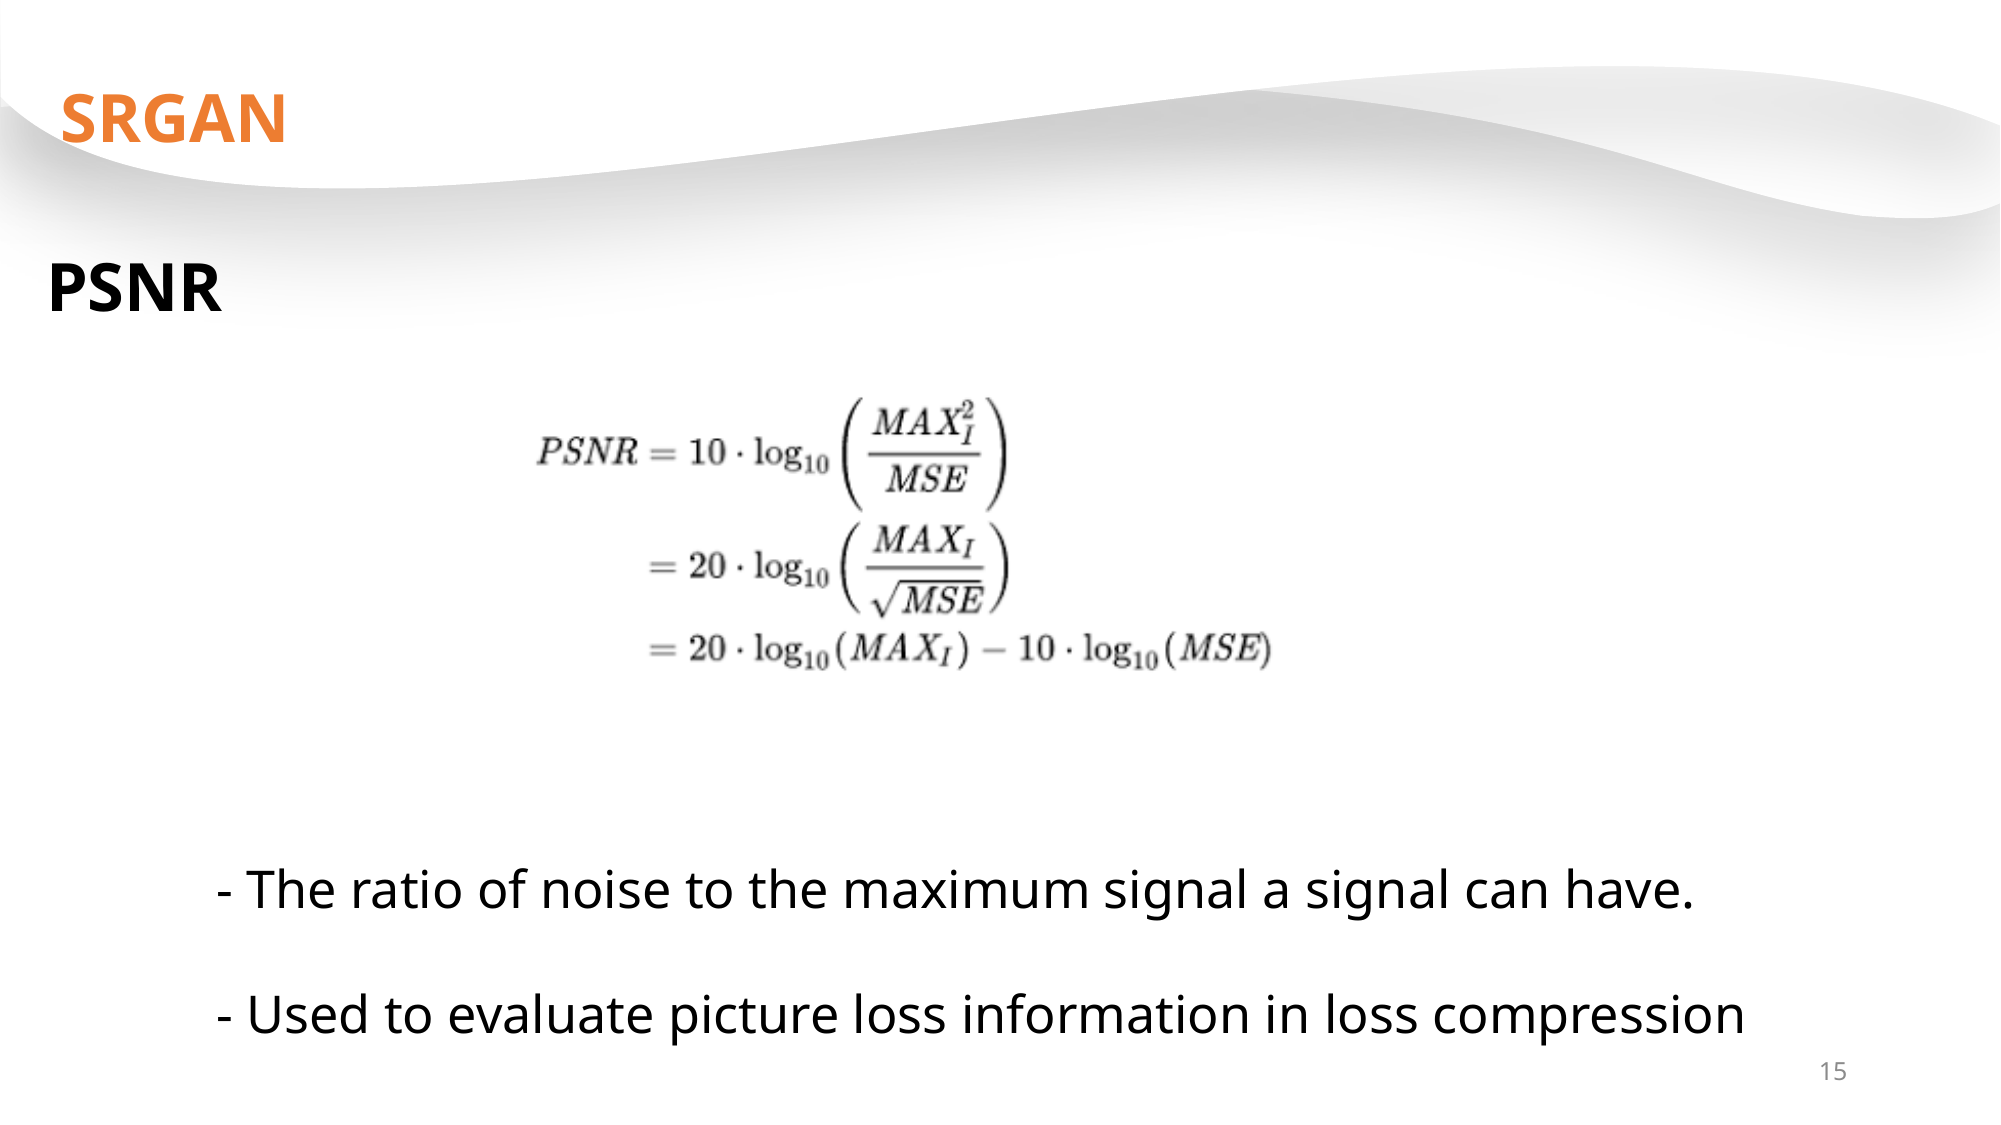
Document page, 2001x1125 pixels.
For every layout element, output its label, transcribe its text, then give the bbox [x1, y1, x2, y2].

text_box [0, 0, 2000, 219]
slide_number 15 [1412, 1042, 1863, 1103]
text_box - The ratio of noise to the maximum signal a signal can have. - Used to evaluate picture loss information in loss compression [201, 849, 1768, 1052]
picture [529, 394, 1281, 675]
text_box PSNR [31, 236, 1809, 332]
